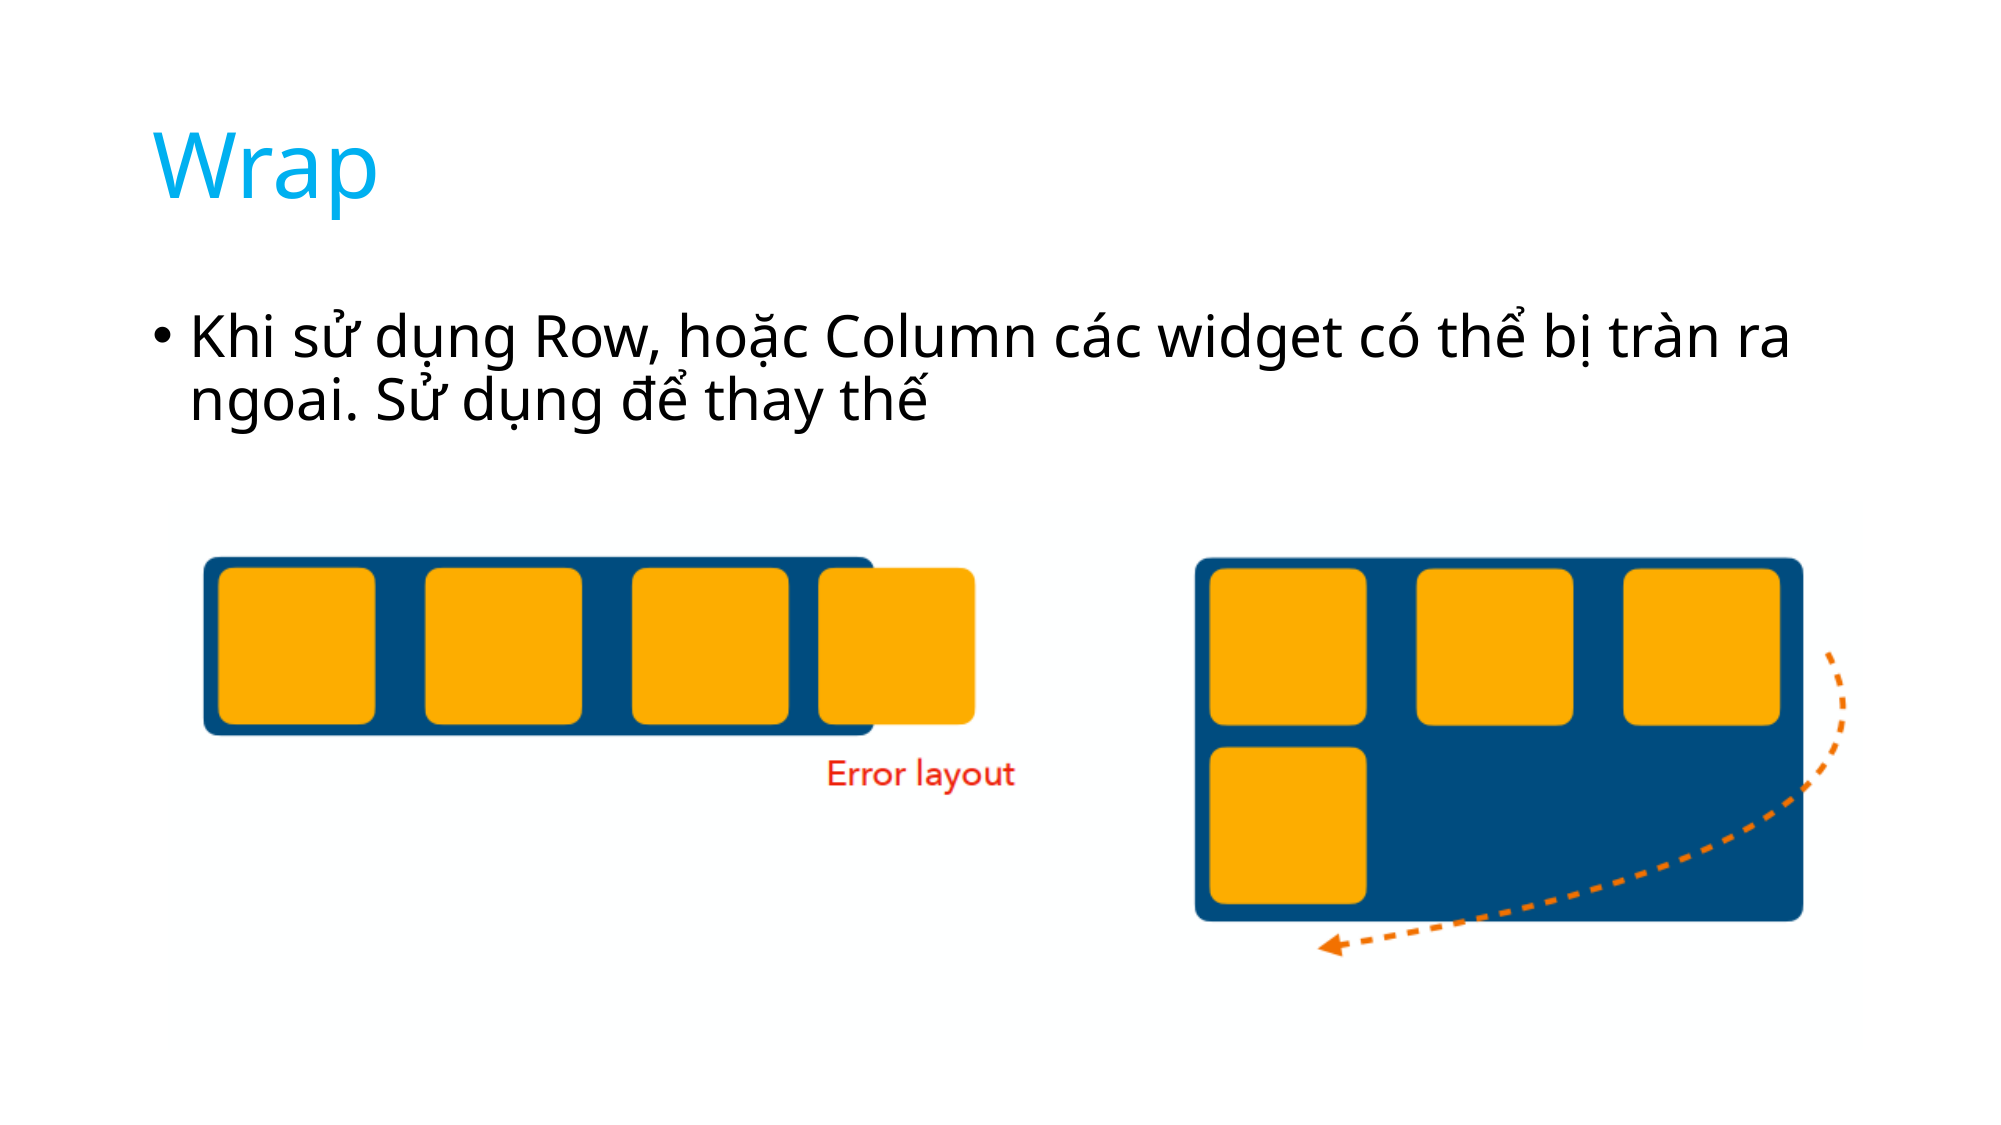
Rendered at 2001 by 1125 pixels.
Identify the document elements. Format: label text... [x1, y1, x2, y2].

list Khi sử dụng Row, hoặc Column các widget có thể bị tràn ra ngoai. Sử dụng để thay thế [137, 299, 1863, 1014]
picture [168, 501, 1863, 1050]
title Wrap [137, 59, 1863, 278]
